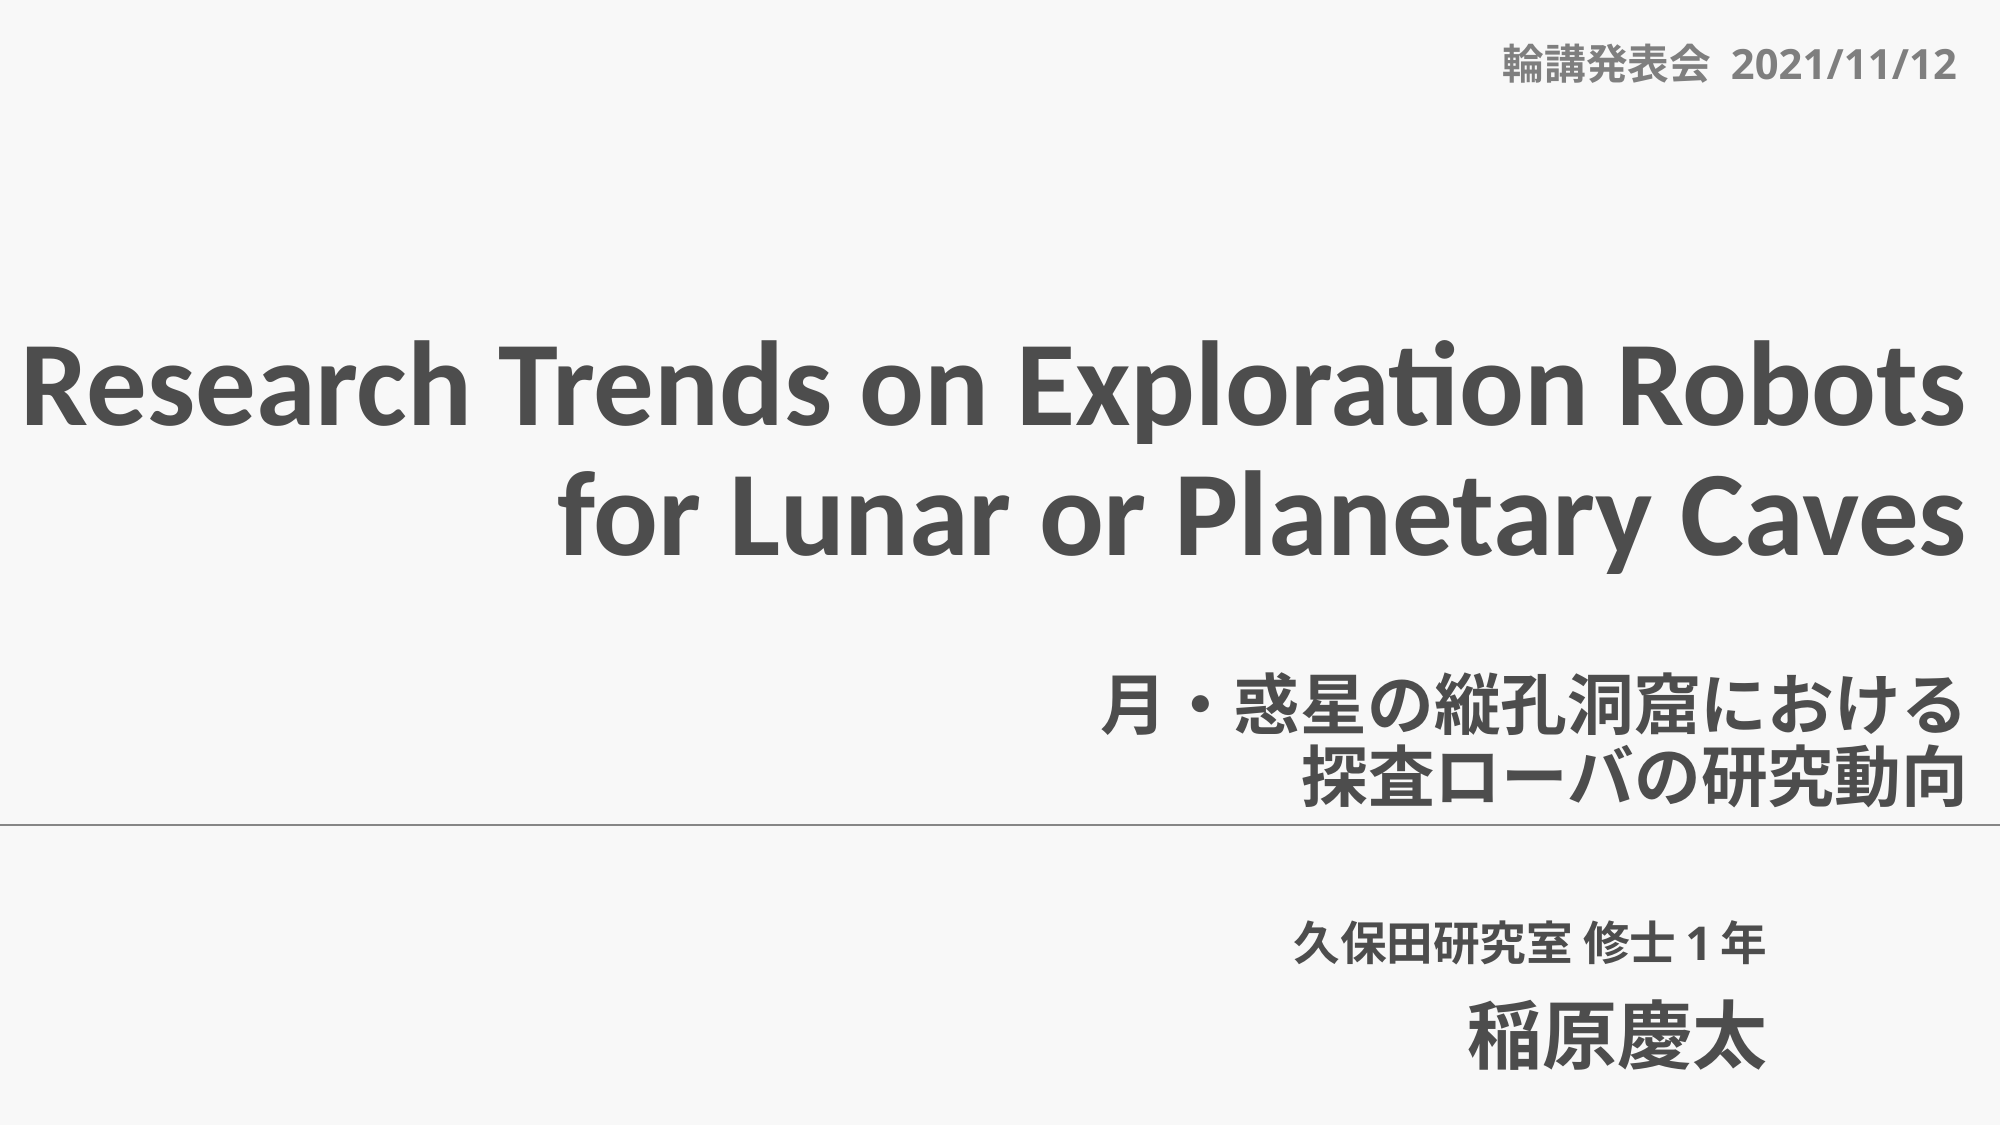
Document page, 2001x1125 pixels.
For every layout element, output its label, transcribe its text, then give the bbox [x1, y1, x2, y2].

list 久保田研究室 修士1年 [282, 900, 1783, 978]
subtitle 稲原慶太 [282, 978, 1783, 1065]
list 輪講発表会 2021/11/12 [1487, 25, 2000, 88]
title Research Trends on Exploration Robots for Lunar or Planetary Caves 月・惑星の縦孔洞窟における 探査ローバの研究動向 [0, 237, 1984, 823]
